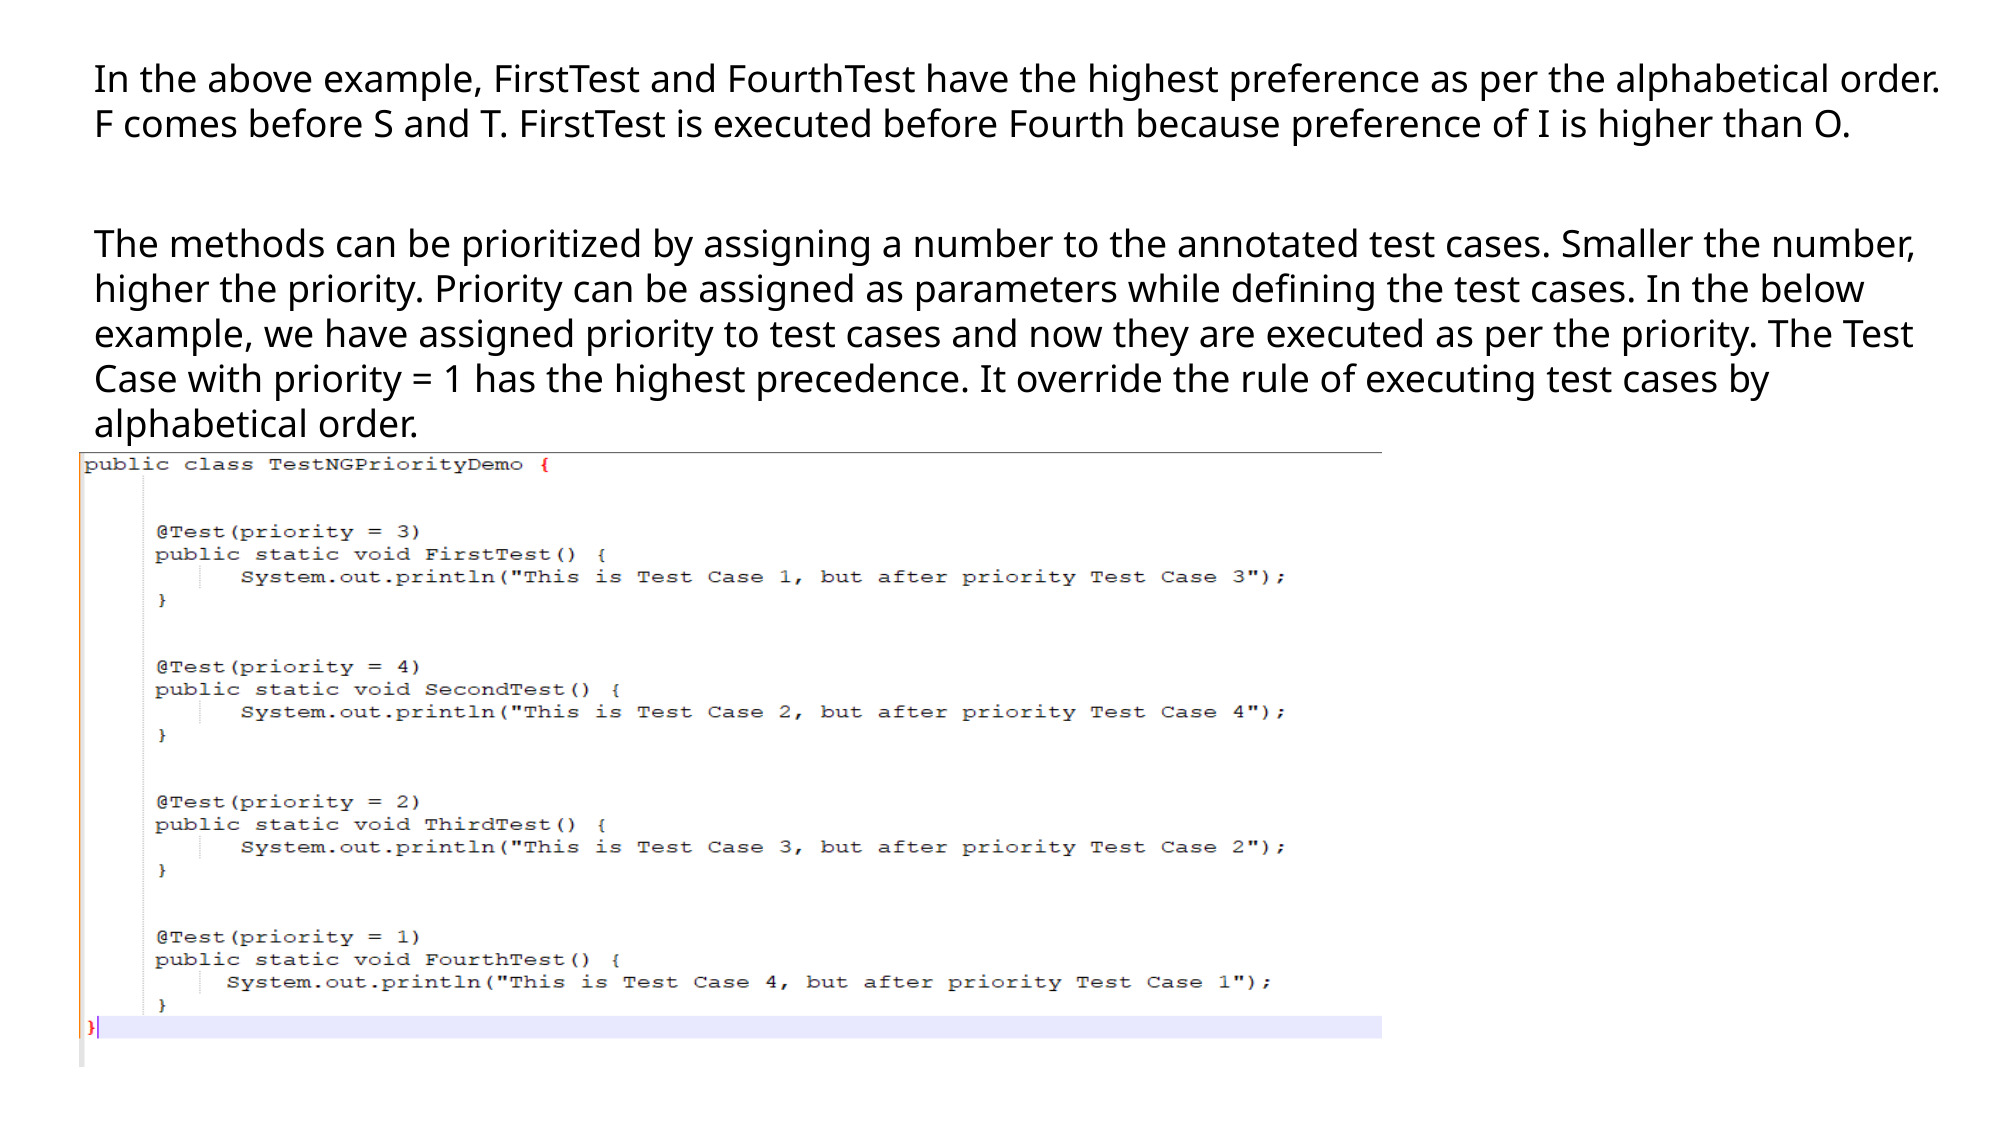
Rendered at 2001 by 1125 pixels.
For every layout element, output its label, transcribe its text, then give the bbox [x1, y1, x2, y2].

picture [79, 451, 1382, 1067]
text_box In the above example, FirstTest and FourthTest have the highest preference as per the alphabetical order. F comes before S and T. FirstTest is executed before Fourth because preference of I is higher than O. [79, 47, 1982, 153]
text_box The methods can be prioritized by assigning a number to the annotated test cases. Smaller the number, higher the priority. Priority can be assigned as parameters while defining the test cases. In the below example, we have assigned priority to test cases and now they are executed as per the priority. The Test Case with priority = 1 has the highest precedence. It override the rule of executing test cases by alphabetical order. [79, 212, 1982, 453]
